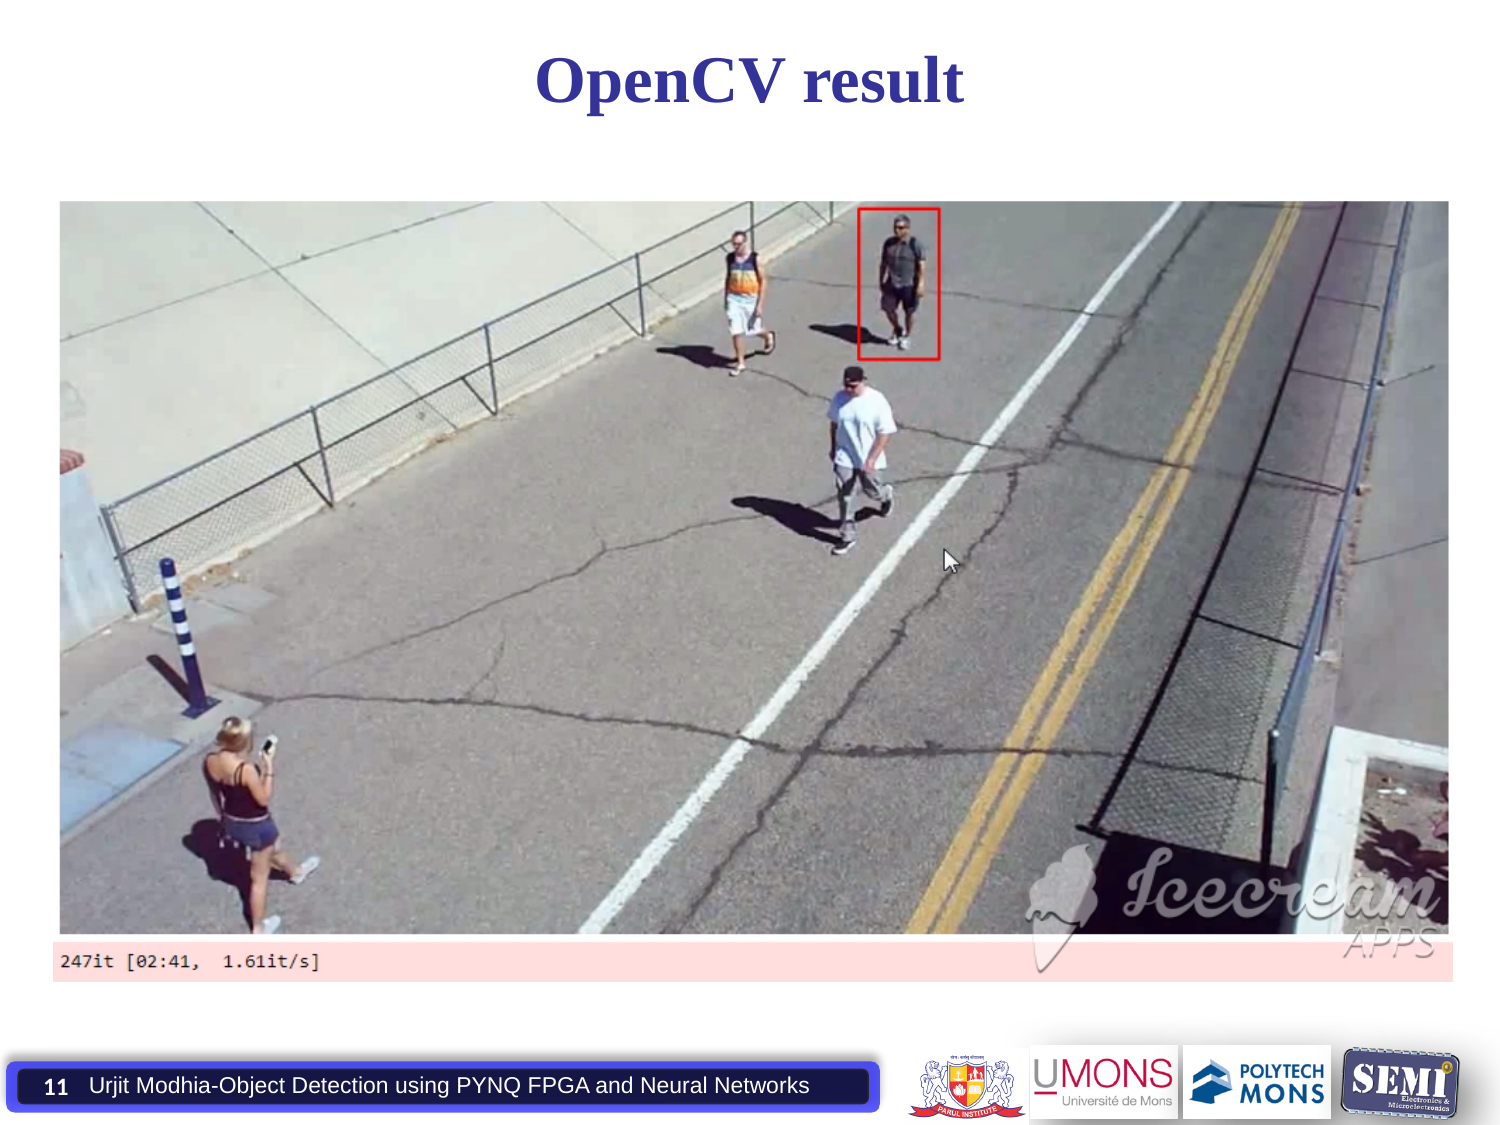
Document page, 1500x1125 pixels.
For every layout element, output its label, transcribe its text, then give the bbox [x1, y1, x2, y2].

picture [1340, 1046, 1461, 1120]
picture [1183, 1045, 1331, 1119]
title OpenCV result [74, 27, 1426, 198]
picture [903, 1048, 1029, 1125]
picture [1030, 1045, 1178, 1119]
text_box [52, 199, 1454, 983]
